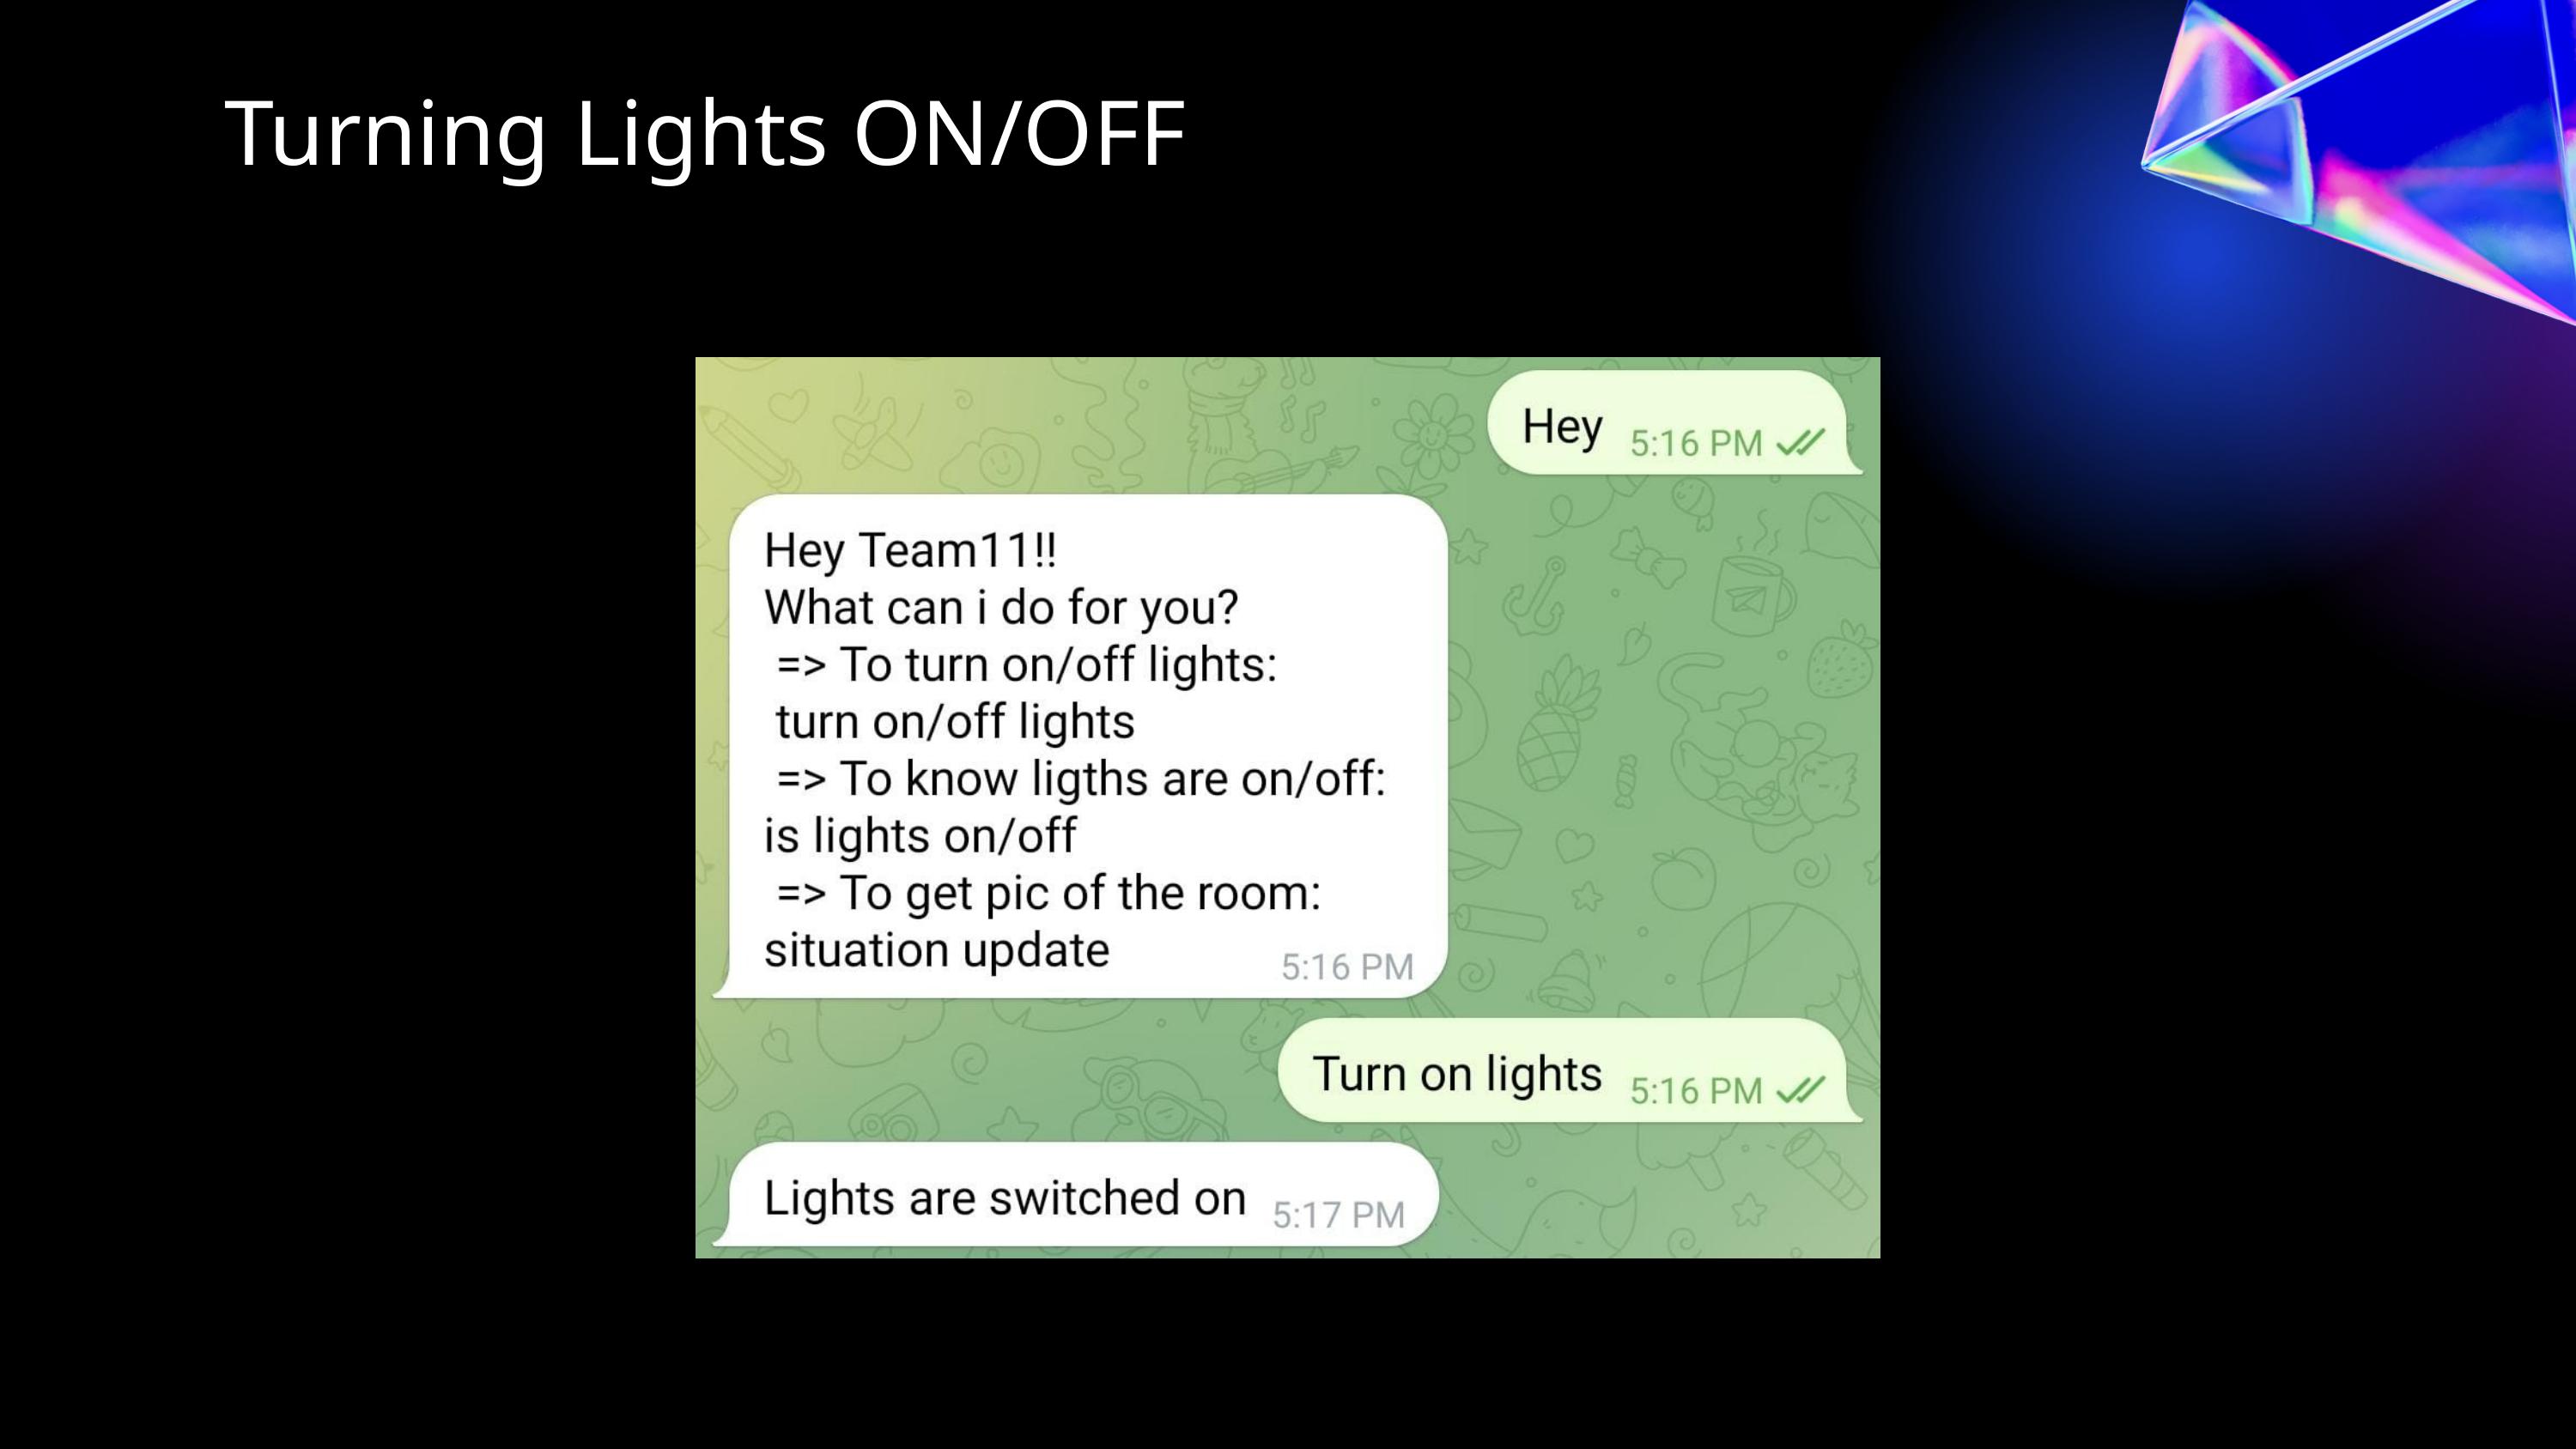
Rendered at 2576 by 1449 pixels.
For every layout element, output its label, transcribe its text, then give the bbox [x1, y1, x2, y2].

picture [695, 126, 1881, 1258]
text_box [1765, 0, 2576, 949]
text_box Turning Lights ON/OFF [224, 58, 1760, 184]
